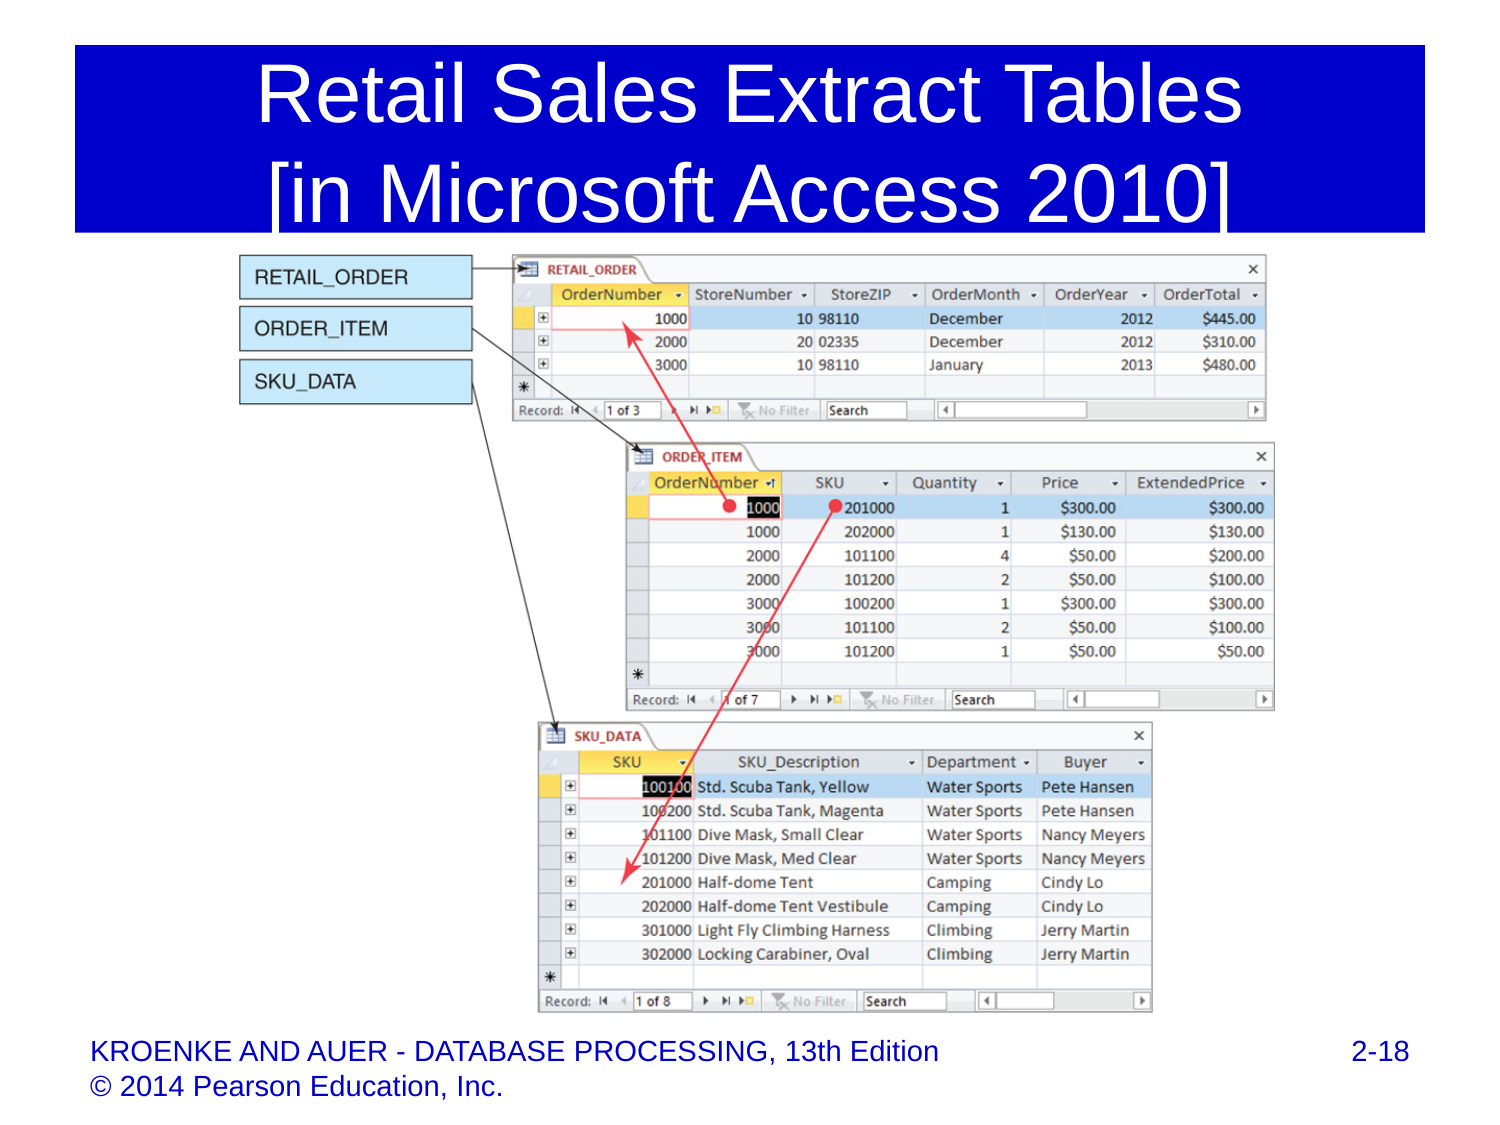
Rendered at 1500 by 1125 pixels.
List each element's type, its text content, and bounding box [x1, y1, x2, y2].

title Retail Sales Extract Tables [in Microsoft Access 2010] [74, 44, 1426, 233]
picture [239, 253, 1276, 1013]
slide_number 2-18 [1249, 1024, 1426, 1103]
footer KROENKE AND AUER - DATABASE PROCESSING, 13th Edition © 2014 Pearson Education, Inc. [74, 1024, 976, 1104]
